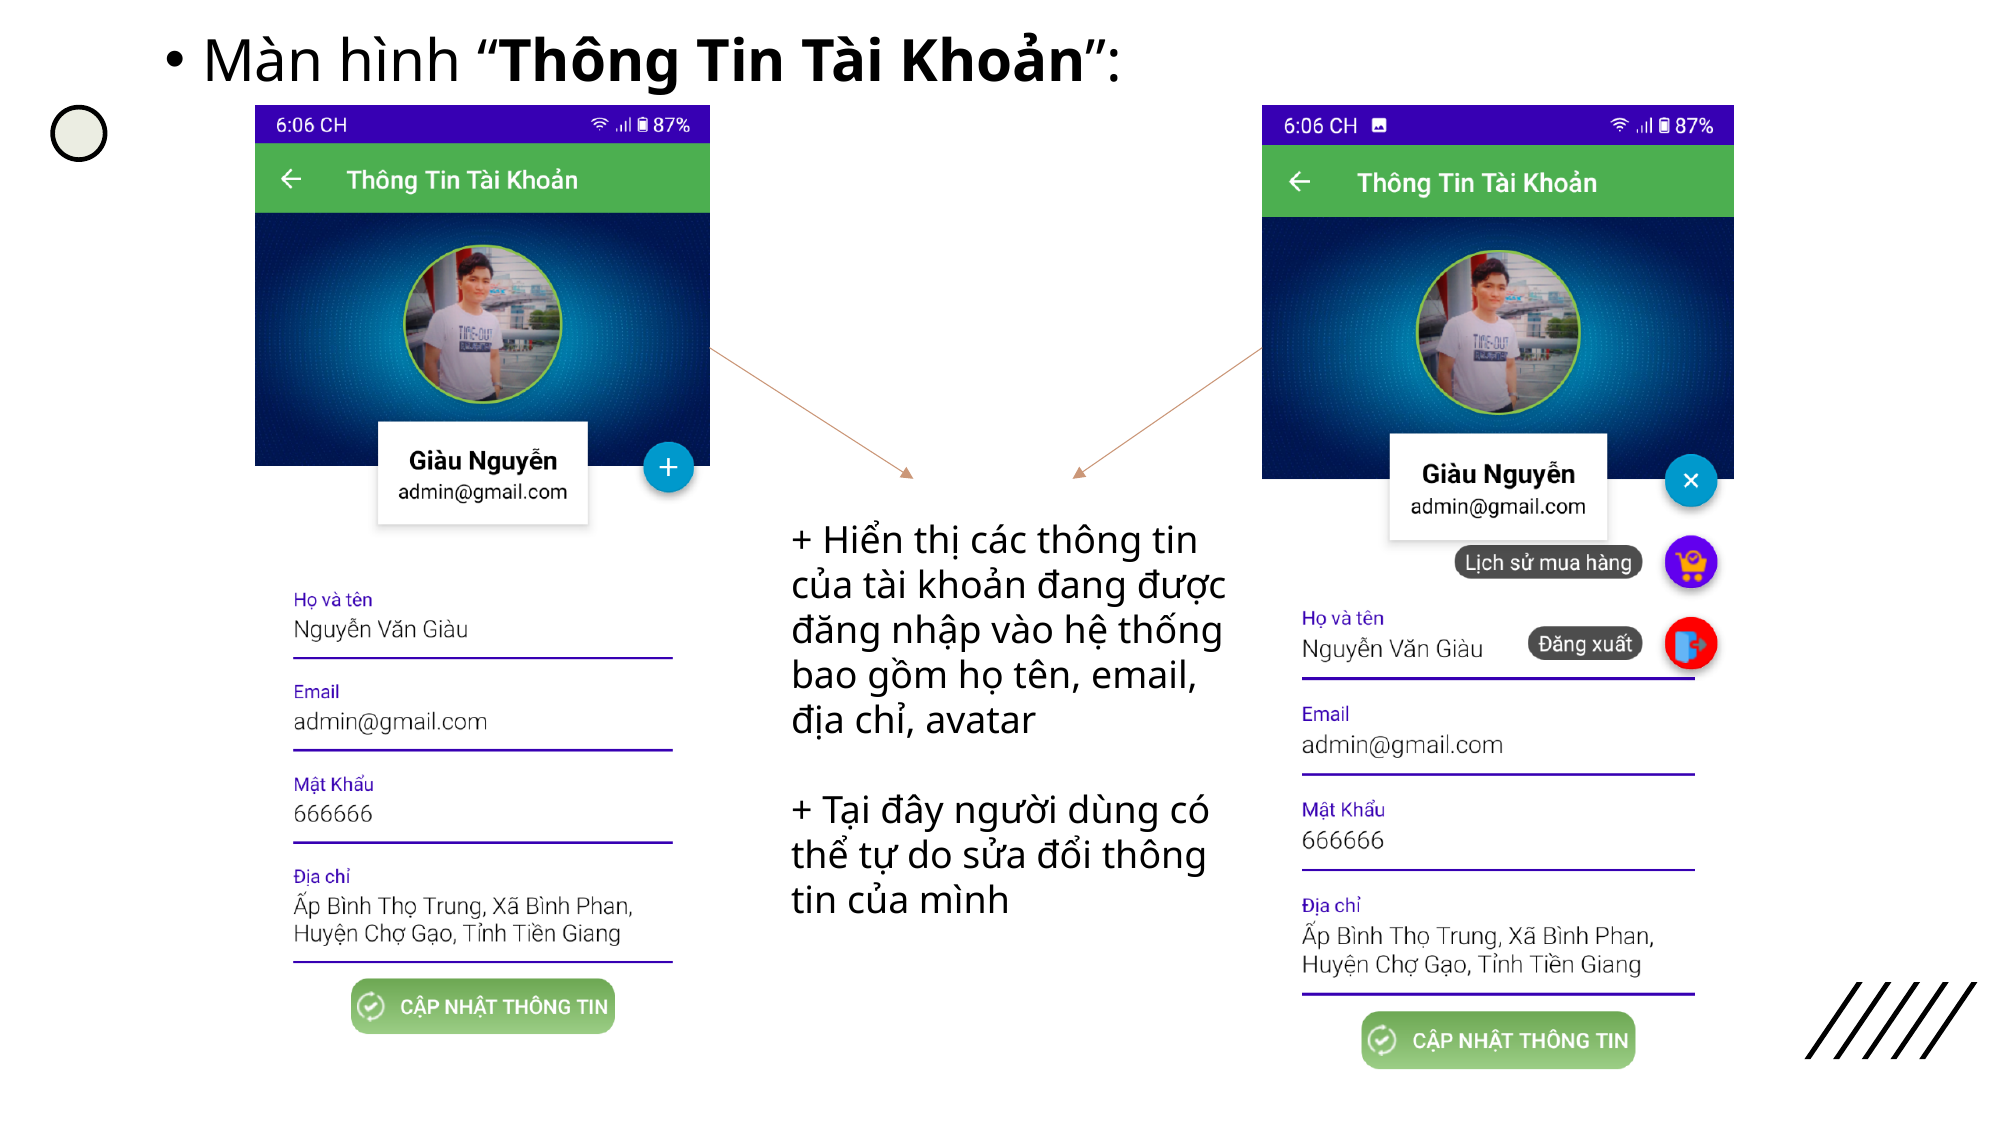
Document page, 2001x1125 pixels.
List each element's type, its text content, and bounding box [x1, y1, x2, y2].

picture [1262, 105, 1734, 1102]
text_box + Hiển thị các thông tin của tài khoản đang được đăng nhập vào hệ thống bao gồm họ tên, email, địa chỉ, avatar + Tại đây người dùng có thể tự do sửa đổi thông tin của mình [776, 508, 1248, 929]
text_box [709, 347, 914, 479]
picture [255, 105, 710, 1066]
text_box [1072, 347, 1263, 479]
list Màn hình “Thông Tin Tài Khoản”: [149, 23, 1875, 106]
